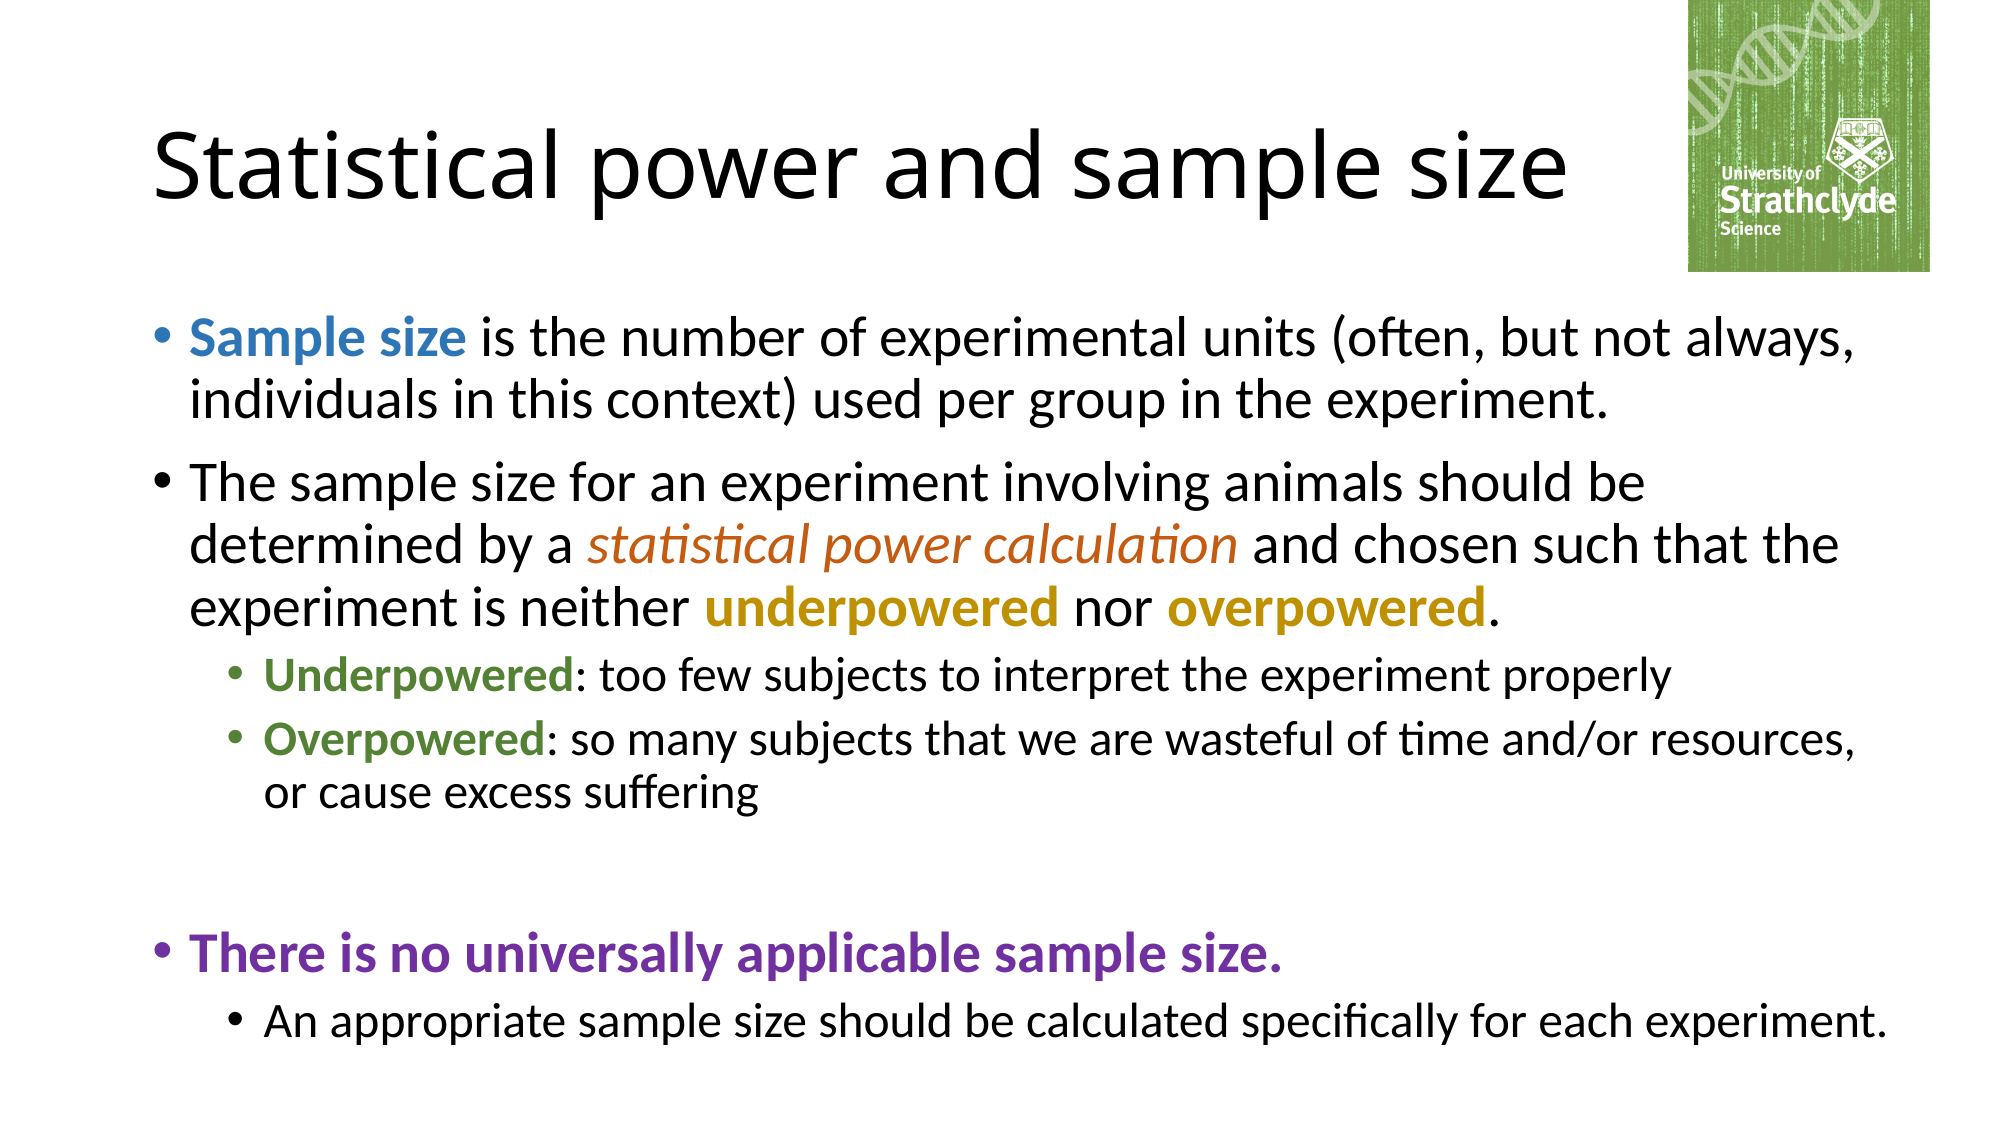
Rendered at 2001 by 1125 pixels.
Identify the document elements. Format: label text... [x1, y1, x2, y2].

picture [1688, 0, 1930, 272]
list Sample size is the number of experimental units (often, but not always, individuals in this context) used per group in the experiment. The sample size for an experiment involving animals should be determined by a statistical power calculation and chosen such that the experiment is neither underpowered nor overpowered. Underpowered: too few subjects to interpret the experiment properly Overpowered: so many subjects that we are wasteful of time and/or resources, or cause excess suffering There is no universally applicable sample size. An appropriate sample size should be calculated specifically for each experiment. [137, 299, 1919, 1105]
title Statistical power and sample size [137, 59, 1863, 278]
